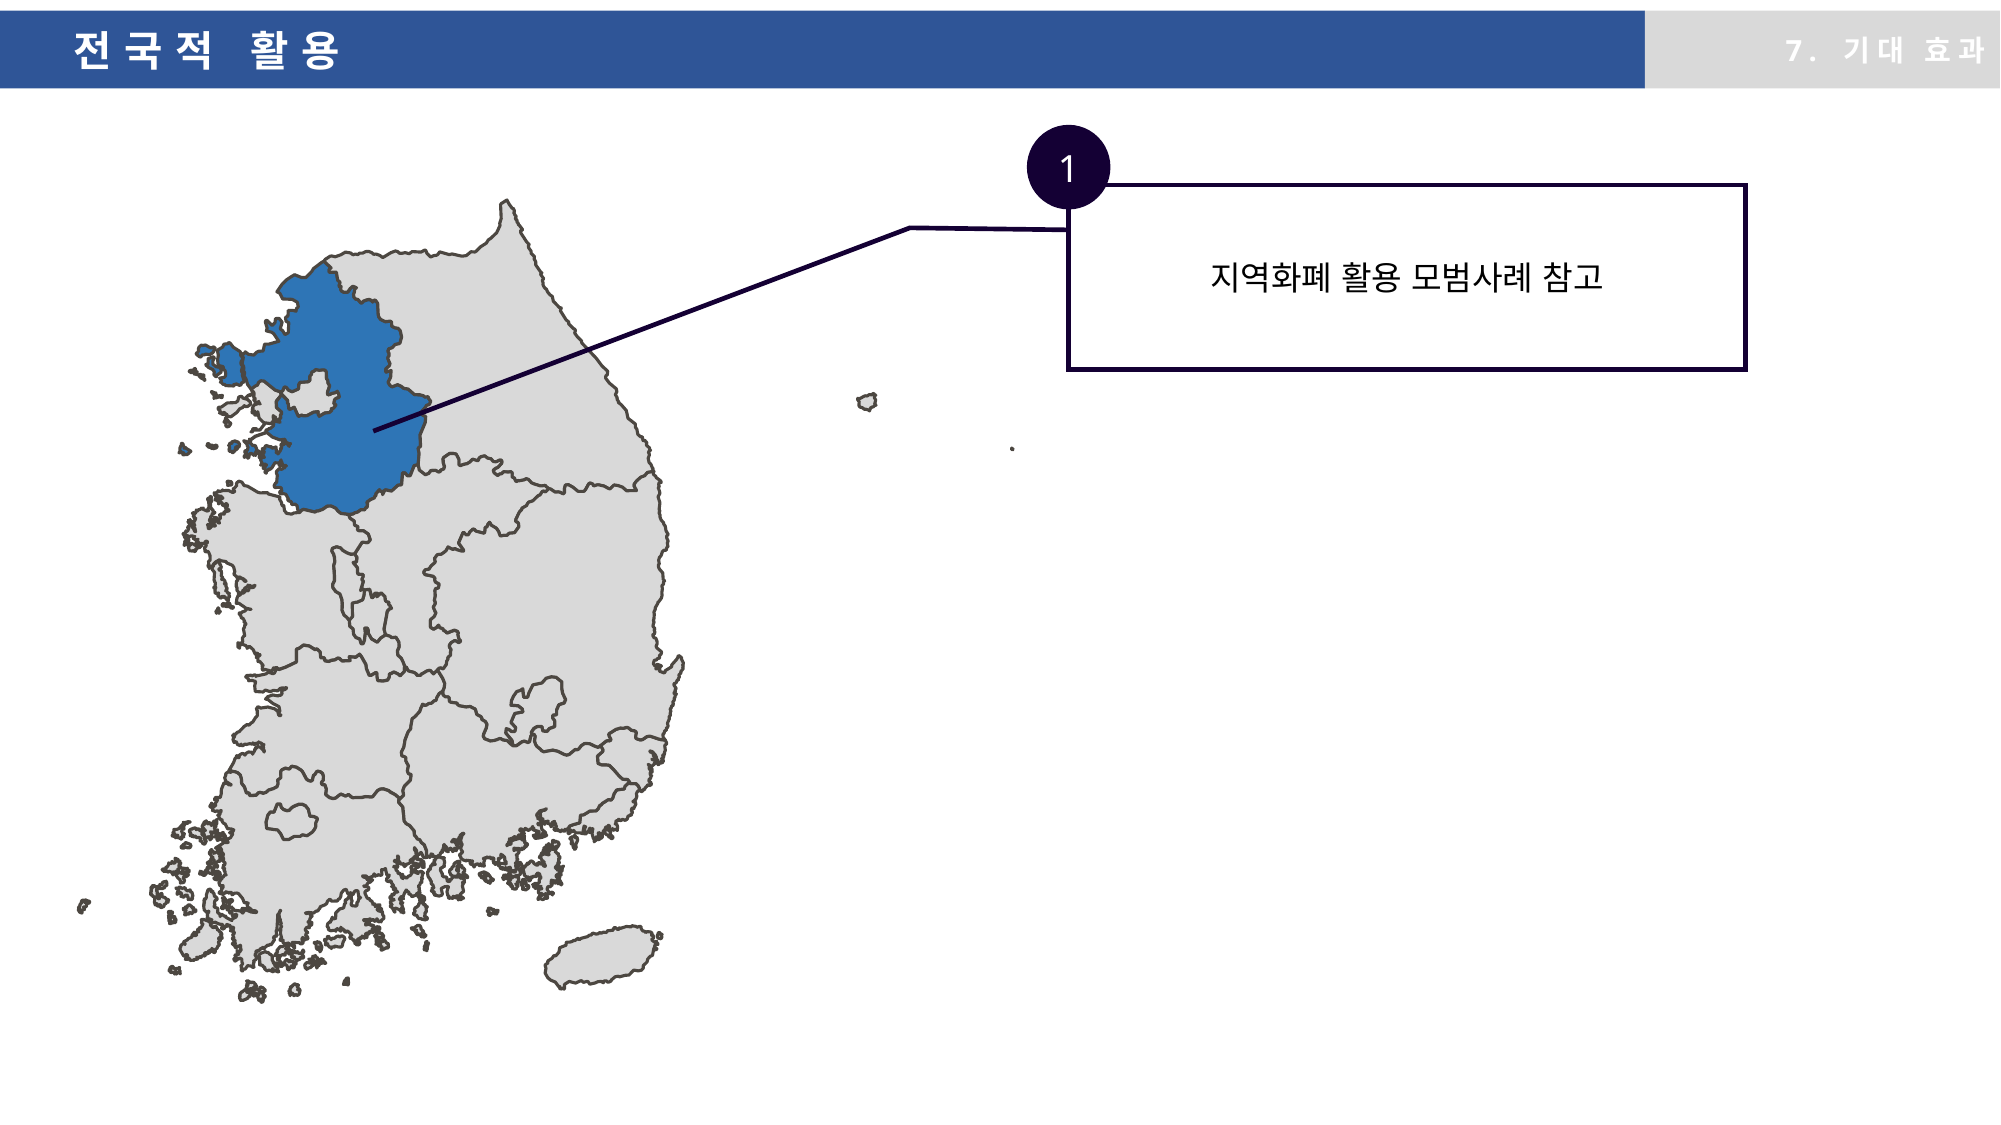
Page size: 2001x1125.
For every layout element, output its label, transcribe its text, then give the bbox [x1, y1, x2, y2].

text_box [78, 199, 1014, 1003]
text_box 전국적 활용 [0, 10, 1644, 89]
text_box 지역화폐 활용 모범사례 참고 [1014, 184, 1746, 370]
text_box 1 [1026, 124, 1111, 210]
text_box 7. 기대 효과 [1644, 10, 2000, 89]
